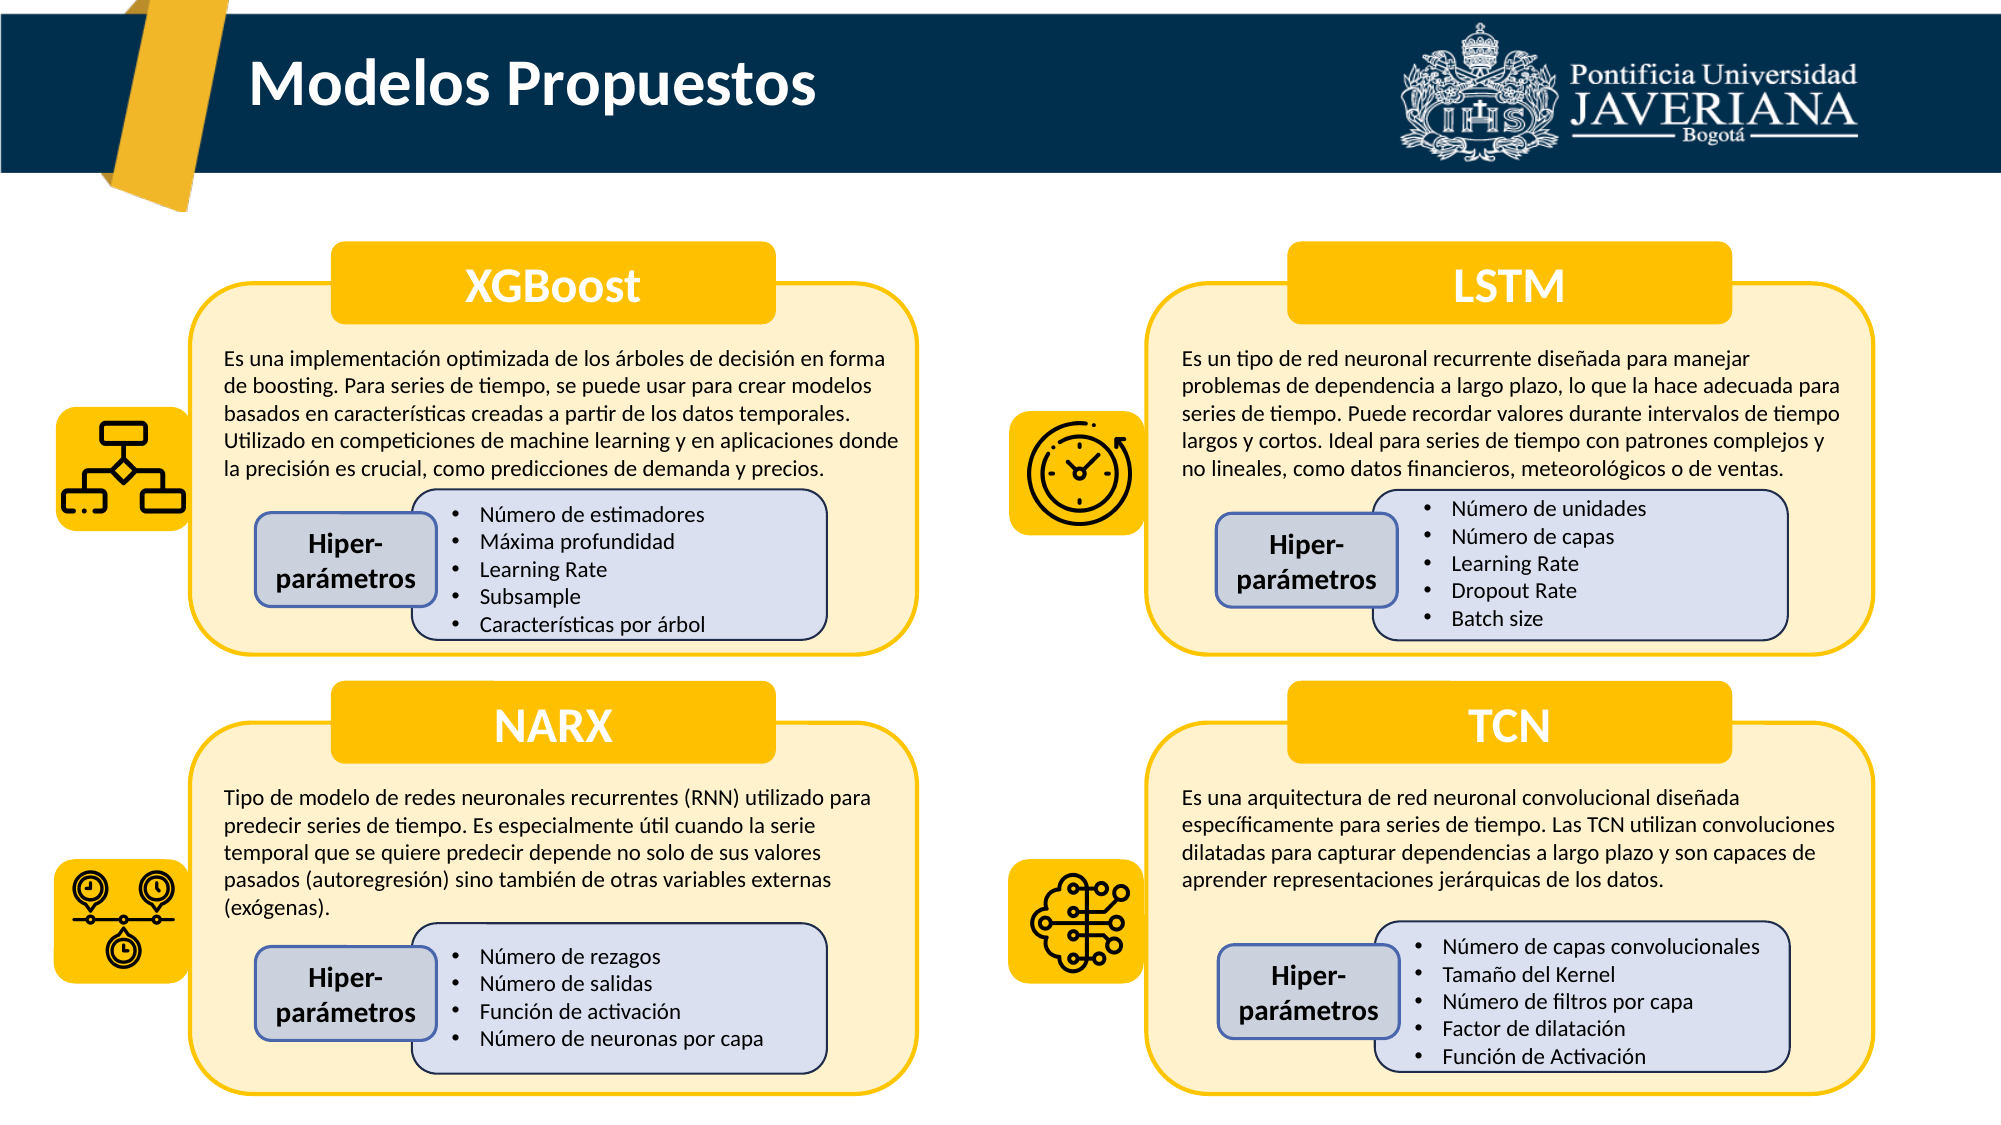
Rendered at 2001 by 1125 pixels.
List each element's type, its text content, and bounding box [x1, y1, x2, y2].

picture [60, 404, 186, 530]
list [0, 0, 2000, 212]
picture [1024, 868, 1136, 979]
text_box [51, 857, 187, 986]
text_box Número de estimadores Máxima profundidad Learning Rate Subsample Características por árbol [436, 492, 827, 645]
text_box TCN [1287, 680, 1733, 764]
text_box [1372, 1029, 1399, 1074]
text_box [1144, 720, 1876, 1097]
text_box [1372, 919, 1780, 954]
text_box [1005, 857, 1144, 985]
text_box NARX [330, 680, 776, 764]
text_box Es un tipo de red neuronal recurrente diseñada para manejar problemas de dependencia a largo plazo, lo que la hace adecuada para series de tiempo. Puede recordar valores durante intervalos de tiempo largos y cortos. Ideal para series de tiempo con patrones complejos y no lineales, como datos financieros, meteorológicos o de ventas. [1167, 335, 1856, 488]
text_box Es una implementación optimizada de los árboles de decisión en forma de boosting. Para series de tiempo, se puede usar para crear modelos basados en características creadas a partir de los datos temporales. Utilizado en competiciones de machine learning y en aplicaciones donde la precisión es crucial, como predicciones de demanda y precios. [209, 335, 917, 488]
text_box [187, 281, 920, 657]
text_box [409, 598, 436, 642]
text_box Tipo de modelo de redes neuronales recurrentes (RNN) utilizado para predecir series de tiempo. Es especialmente útil cuando la serie temporal que se quiere predecir depende no solo de sus valores pasados (autoregresión) sino también de otras variables externas (exógenas). [209, 775, 898, 928]
text_box [409, 921, 825, 956]
text_box LSTM [1287, 241, 1733, 325]
text_box Hiper-parámetros [1218, 944, 1400, 1039]
text_box [1007, 408, 1144, 538]
text_box [1370, 487, 1776, 643]
text_box [409, 938, 829, 1076]
text_box Hiper-parámetros [1216, 513, 1398, 608]
text_box [409, 487, 817, 522]
text_box Hiper-parámetros [255, 512, 437, 607]
text_box Número de rezagos Número de salidas Función de activación Número de neuronas por capa [436, 934, 827, 1059]
picture [68, 865, 178, 975]
text_box Hiper-parámetros [255, 946, 437, 1041]
text_box Número de unidades Número de capas Learning Rate Dropout Rate Batch size [1408, 486, 1824, 639]
text_box Es una arquitectura de red neuronal convolucional diseñada específicamente para series de tiempo. Las TCN utilizan convoluciones dilatadas para capturar dependencias a largo plazo y son capaces de aprender representaciones jerárquicas de los datos. [1167, 775, 1856, 900]
text_box [187, 720, 920, 1097]
text_box Número de capas convolucionales Tamaño del Kernel Número de filtros por capa Factor de dilatación Función de Activación [1399, 924, 1790, 1077]
text_box XGBoost [330, 241, 776, 325]
picture [1026, 421, 1132, 526]
text_box [1144, 281, 1876, 657]
